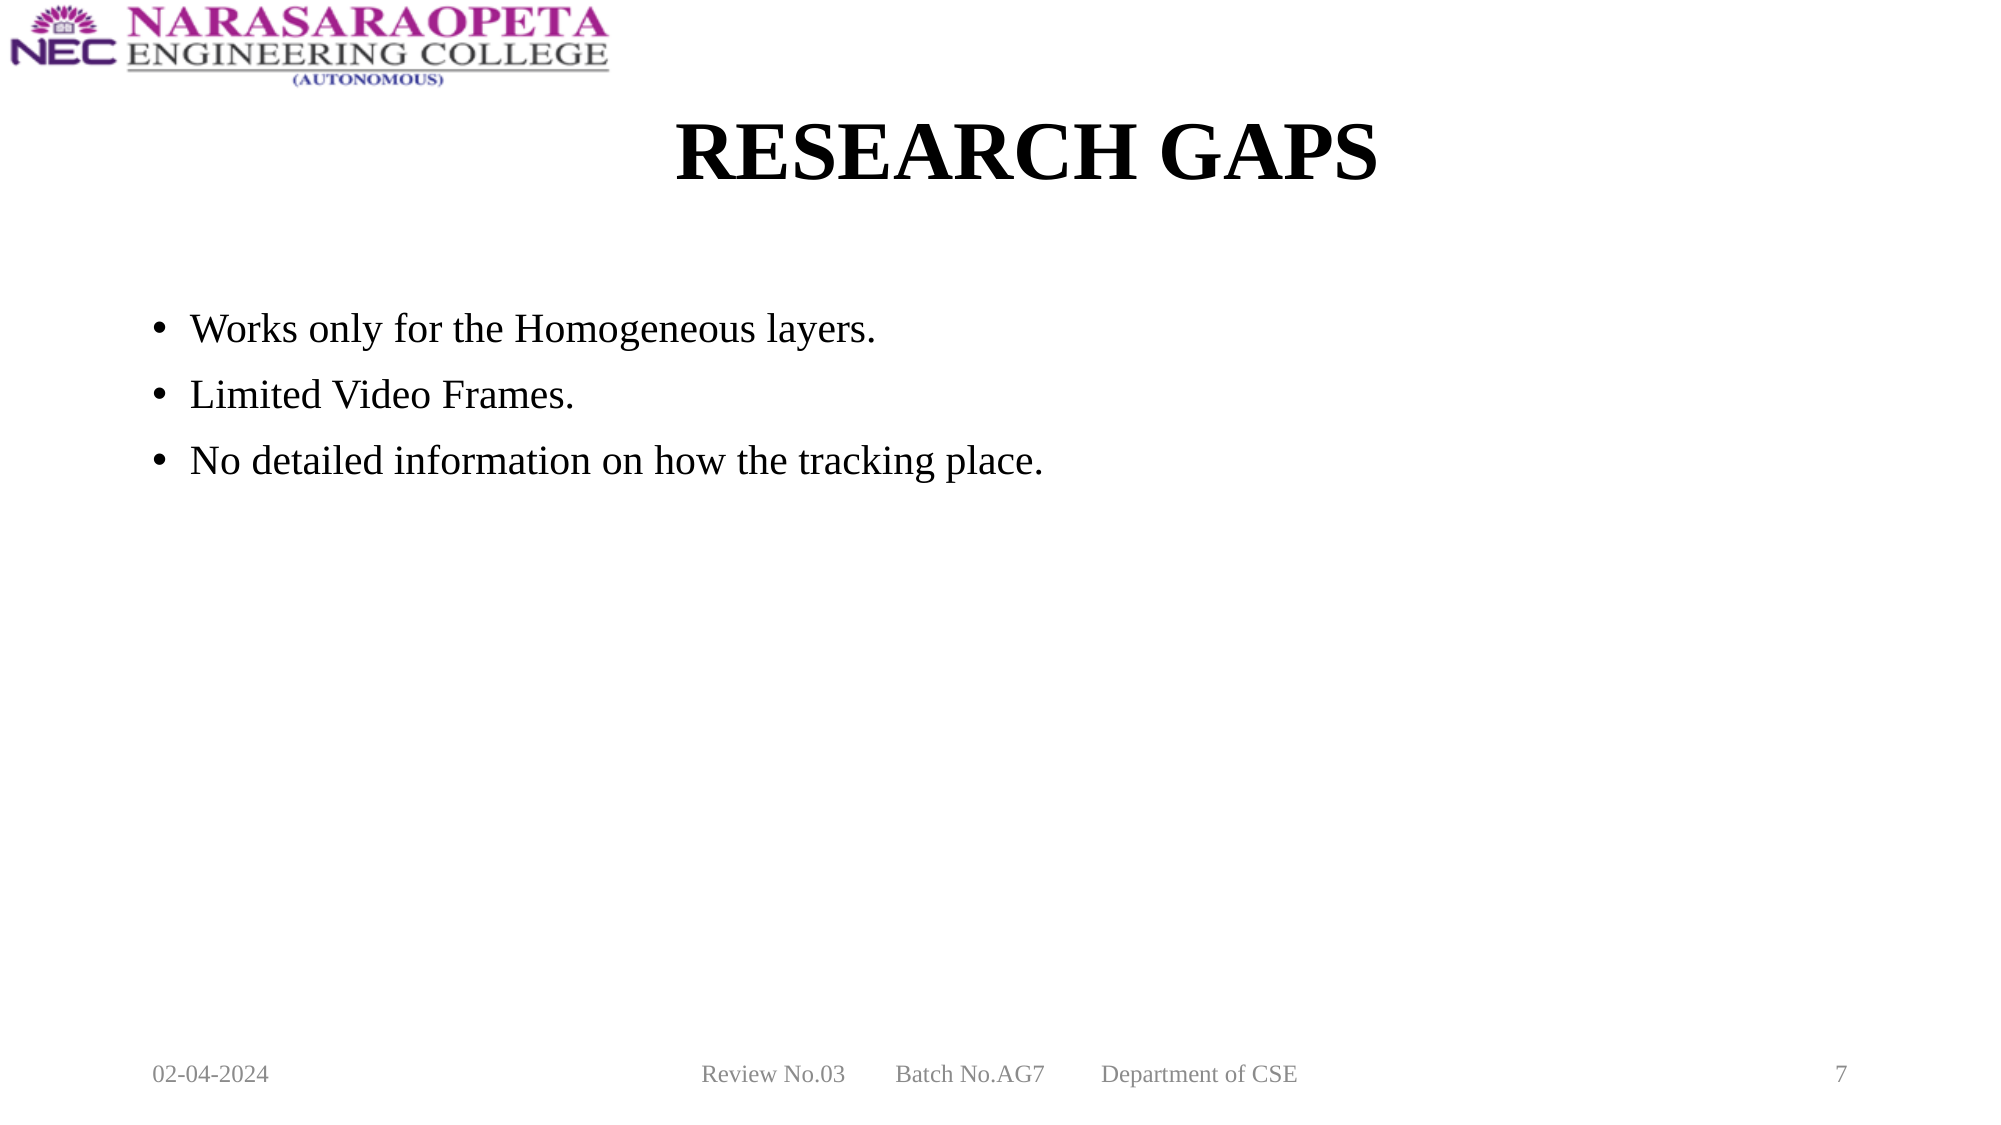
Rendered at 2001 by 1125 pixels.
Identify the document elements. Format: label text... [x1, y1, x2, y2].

slide_number 7 [1412, 1042, 1863, 1103]
picture [0, 0, 1280, 719]
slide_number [137, 1042, 588, 1103]
footer Review No.03 Batch No.AG7 Department of CSE [662, 1042, 1338, 1103]
title RESEARCH GAPS [193, 59, 1863, 245]
list Works only for the Homogeneous layers. Limited Video Frames. No detailed information on how the tracking place. [137, 299, 1863, 1014]
